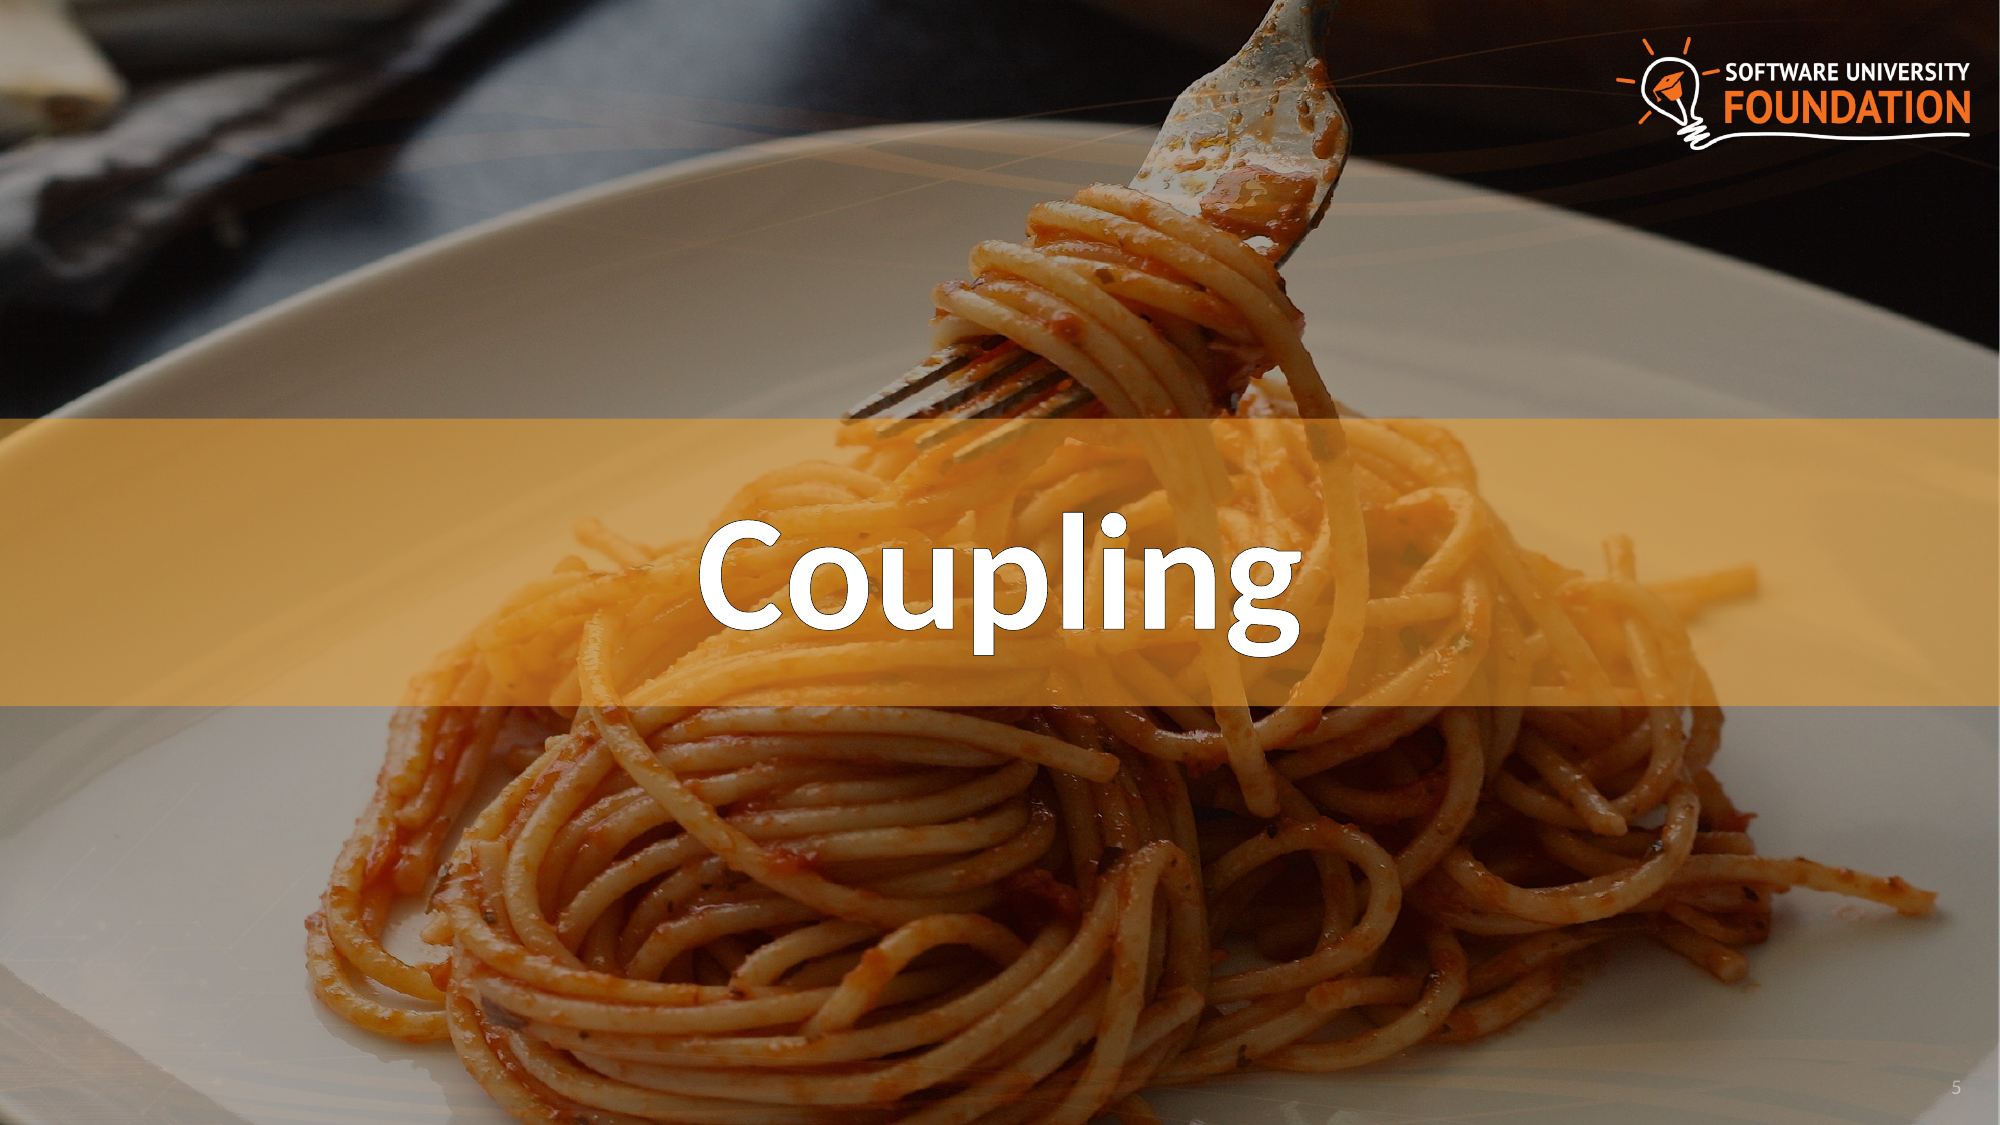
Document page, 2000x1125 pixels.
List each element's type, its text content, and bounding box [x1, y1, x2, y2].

picture [1612, 37, 1970, 163]
text_box Coupling [0, 418, 2000, 707]
text_box [0, 707, 1999, 1125]
text_box [0, 0, 1999, 418]
